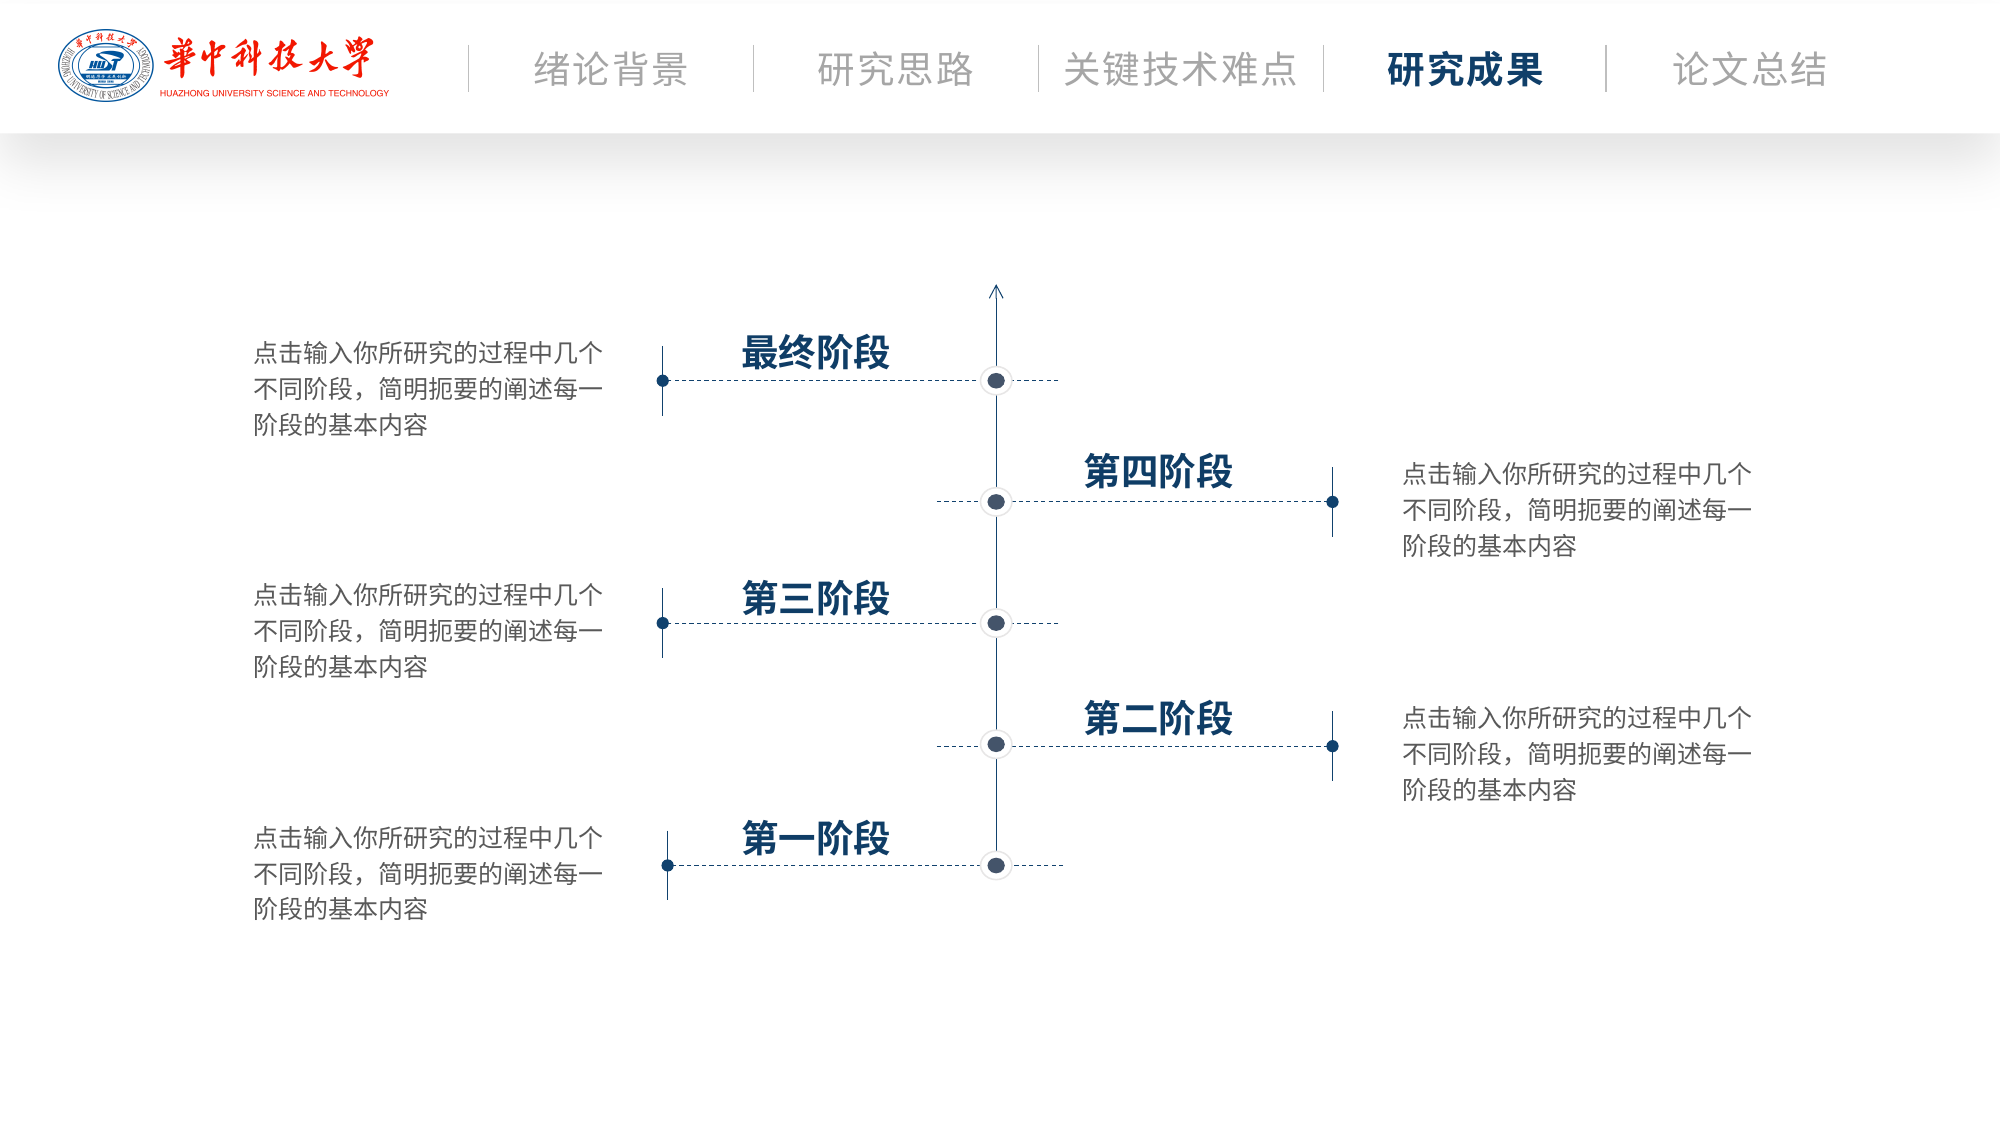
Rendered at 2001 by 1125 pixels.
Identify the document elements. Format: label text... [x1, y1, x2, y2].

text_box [936, 711, 996, 781]
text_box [980, 730, 1012, 759]
text_box 最终阶段 [741, 329, 919, 345]
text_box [980, 851, 1012, 880]
text_box 点击输入你所研究的过程中几个不同阶段，简明扼要的阐述每一阶段的基本内容 [253, 573, 616, 682]
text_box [997, 466, 1333, 537]
text_box 第四阶段 [1083, 448, 1262, 466]
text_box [980, 608, 1012, 638]
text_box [667, 830, 1064, 901]
text_box 点击输入你所研究的过程中几个不同阶段，简明扼要的阐述每一阶段的基本内容 [1402, 696, 1766, 803]
text_box 点击输入你所研究的过程中几个不同阶段，简明扼要的阐述每一阶段的基本内容 [1402, 452, 1766, 559]
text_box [997, 711, 1333, 781]
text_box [997, 345, 1059, 416]
text_box 第三阶段 [741, 575, 919, 588]
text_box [936, 466, 996, 537]
text_box 点击输入你所研究的过程中几个不同阶段，简明扼要的阐述每一阶段的基本内容 [253, 816, 616, 923]
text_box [980, 366, 1012, 395]
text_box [662, 345, 996, 416]
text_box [0, 3, 2000, 134]
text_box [980, 487, 1012, 516]
text_box 第二阶段 [1083, 695, 1262, 711]
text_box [662, 588, 996, 658]
text_box 第一阶段 [741, 815, 919, 830]
text_box 点击输入你所研究的过程中几个不同阶段，简明扼要的阐述每一阶段的基本内容 [253, 331, 616, 439]
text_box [997, 588, 1059, 658]
